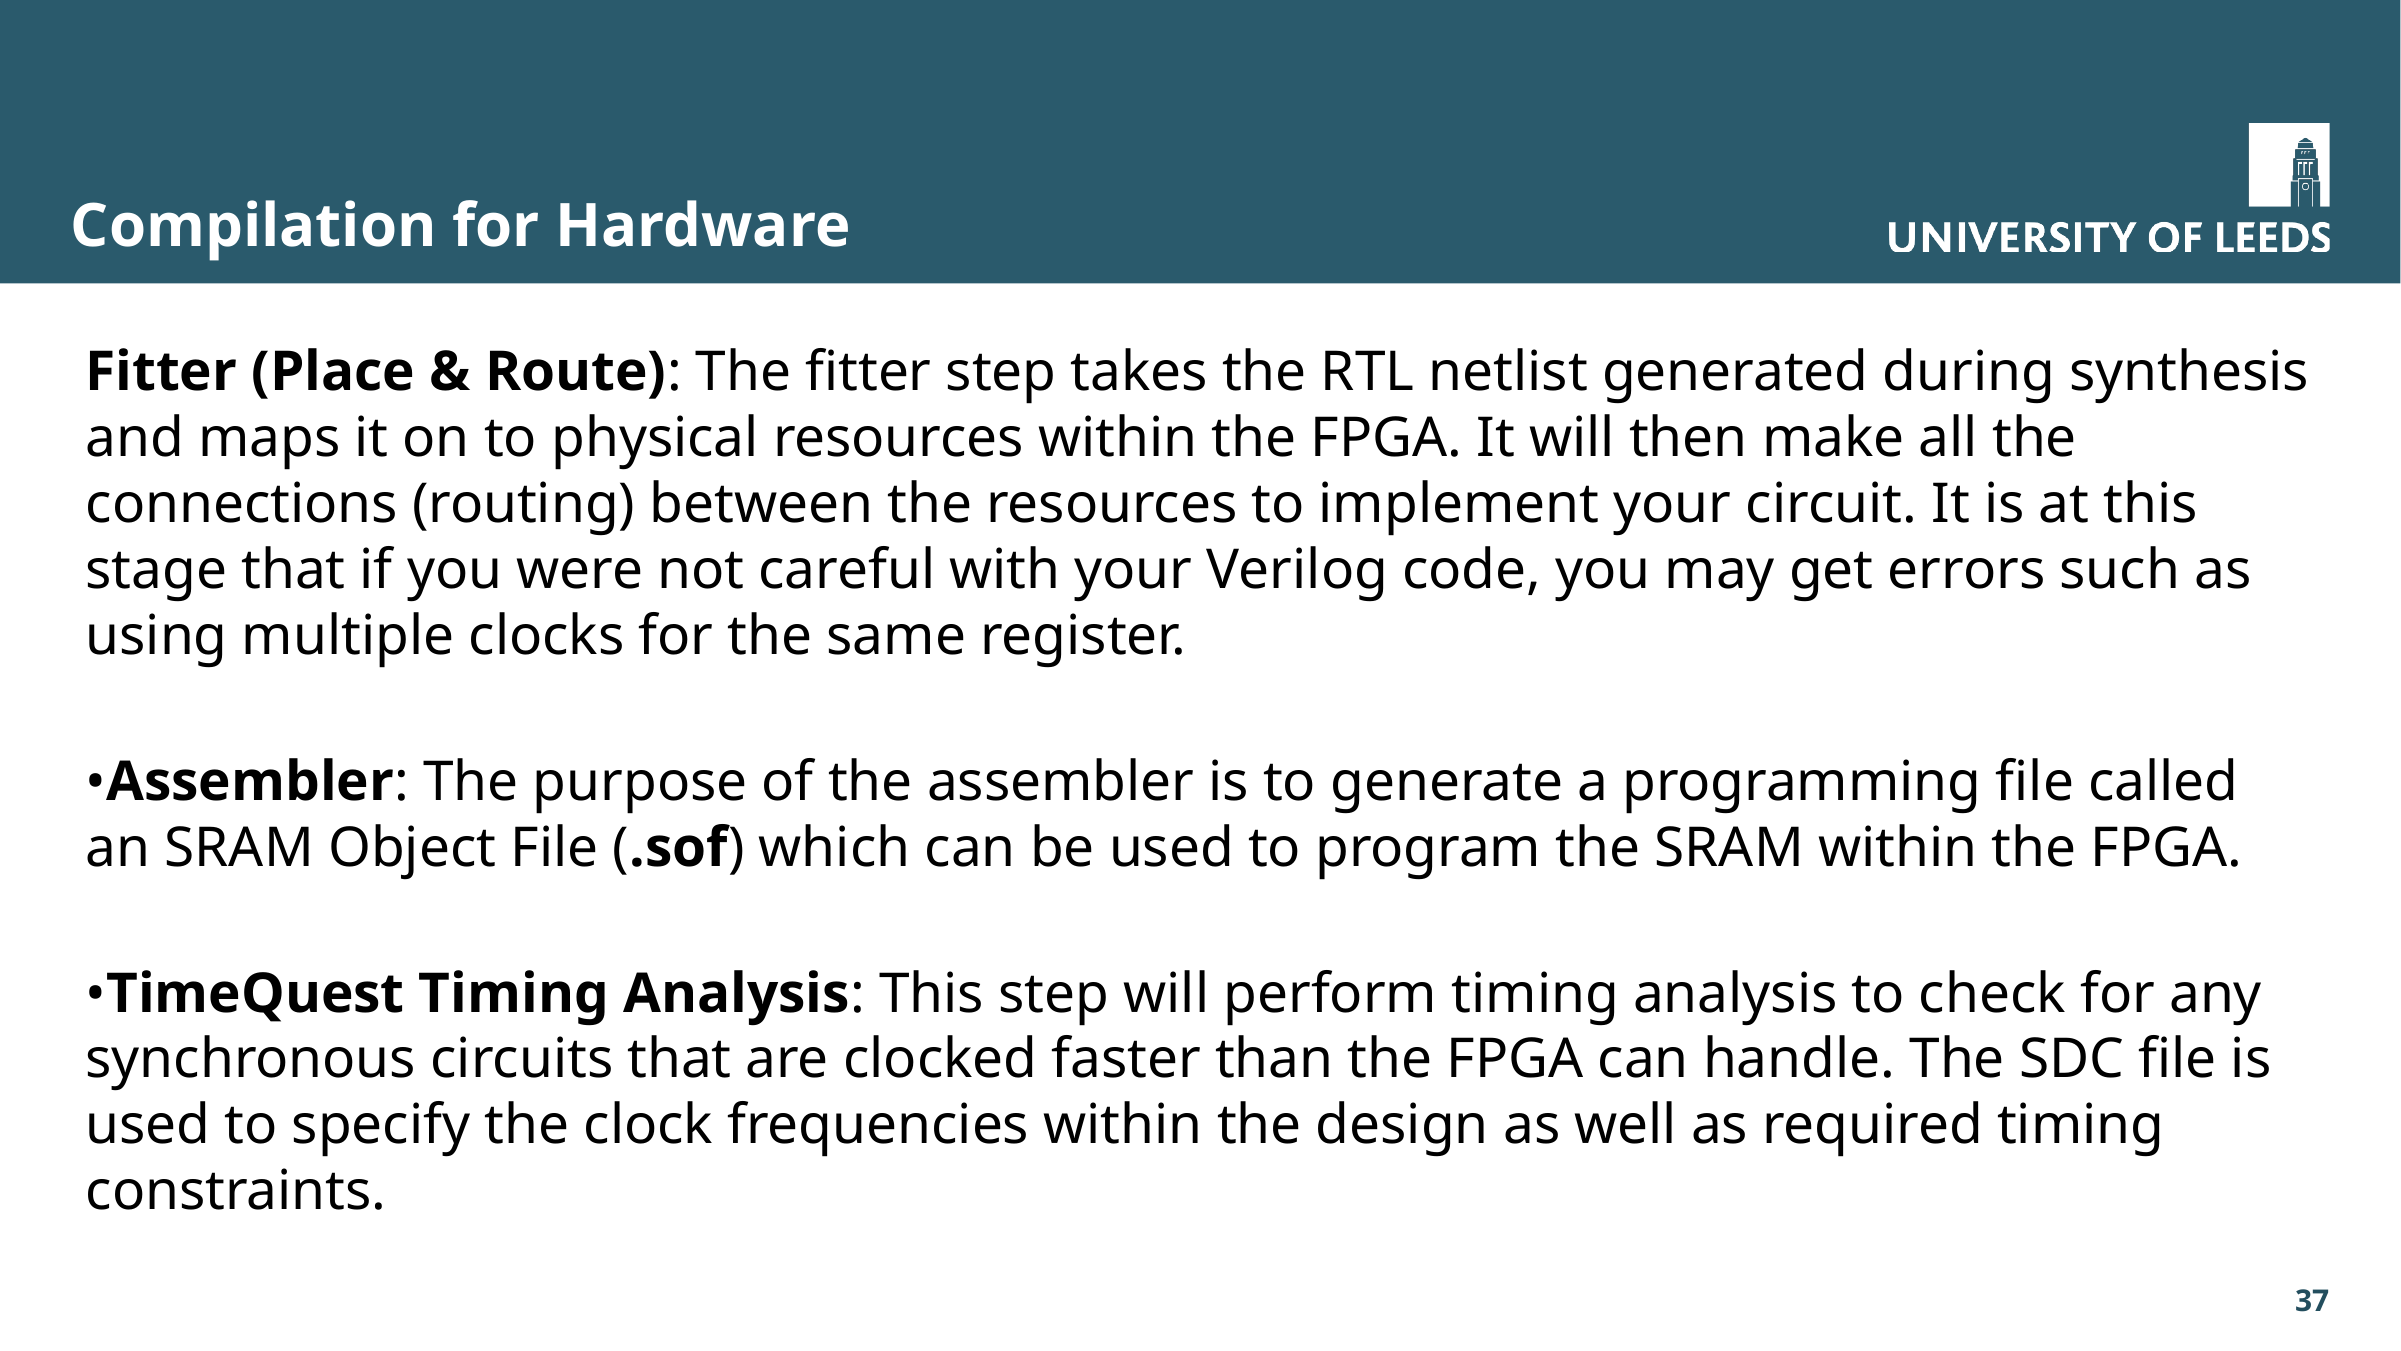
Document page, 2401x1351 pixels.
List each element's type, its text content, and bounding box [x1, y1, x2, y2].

title Compilation for Hardware [70, 81, 1806, 259]
list Fitter (Place & Route): The fitter step takes the RTL netlist generated during synthesis and maps it on to physical resources within the FPGA. It will then make all the connections (routing) between the resources to implement your circuit. It is at this stage that if you were not careful with your Verilog code, you may get errors such as using multiple clocks for the same register. •Assembler: The purpose of the assembler is to generate a programming file called an SRAM Object File (.sof) which can be used to program the SRAM within the FPGA. •TimeQuest Timing Analysis: This step will perform timing analysis to check for any synchronous circuits that are clocked faster than the FPGA can handle. The SDC file is used to specify the clock frequencies within the design as well as required timing constraints. [70, 327, 2329, 1230]
